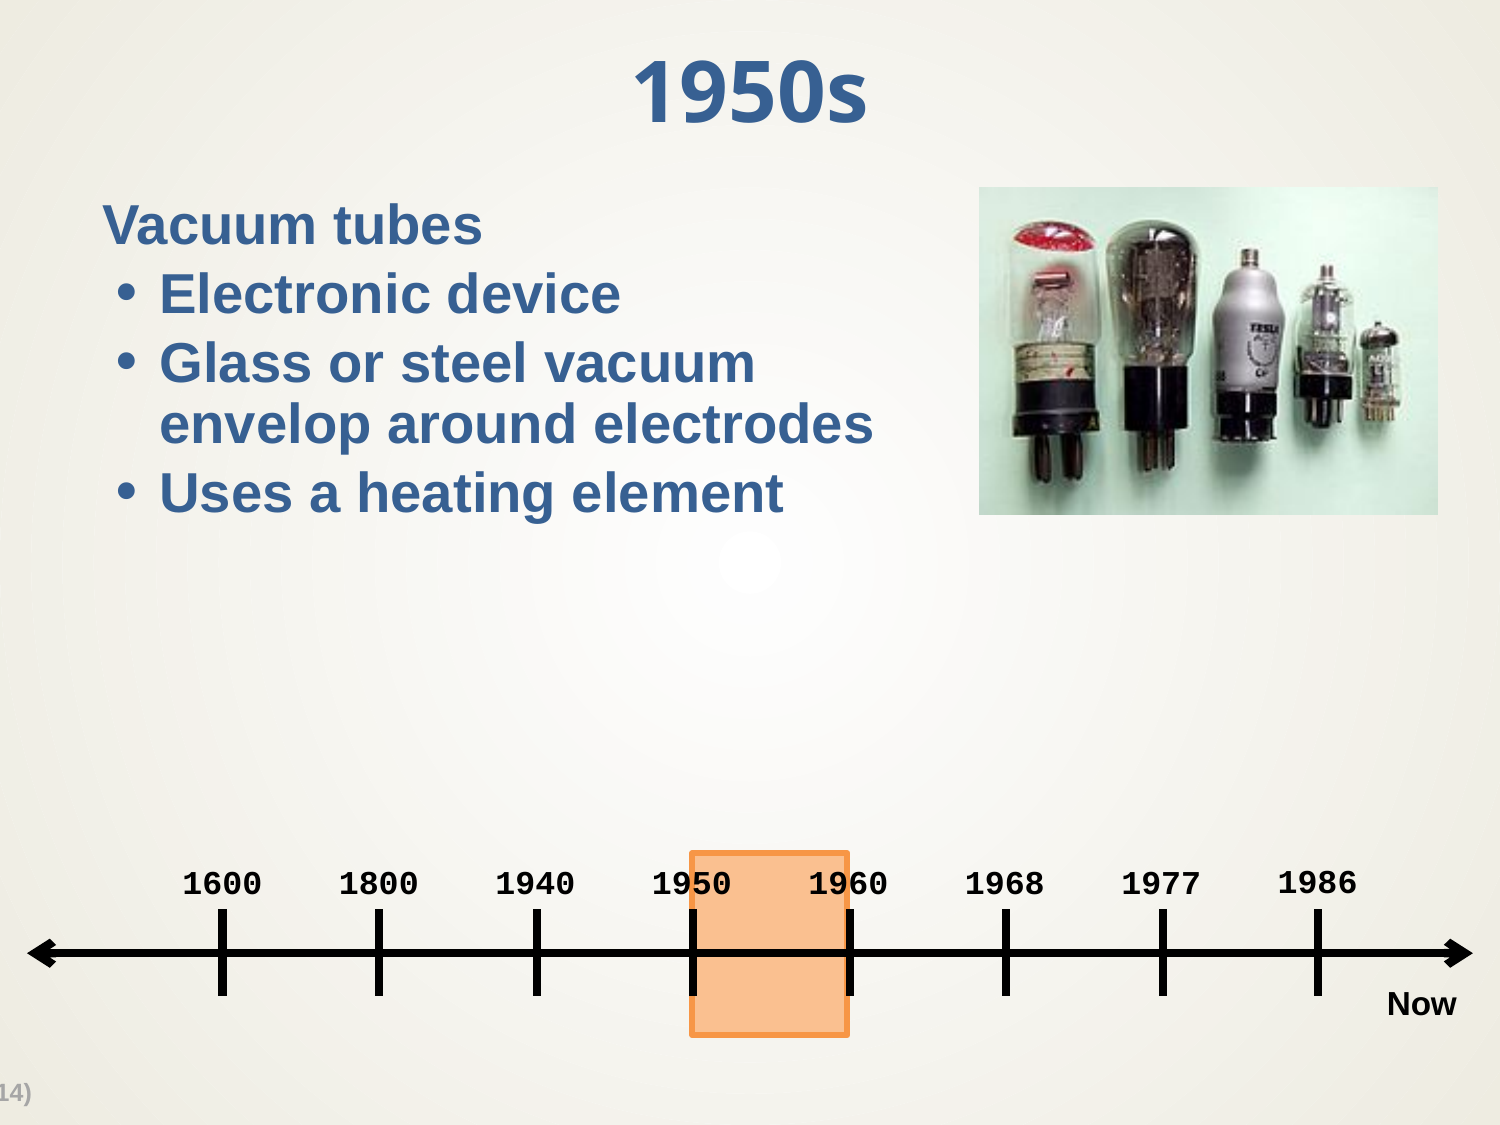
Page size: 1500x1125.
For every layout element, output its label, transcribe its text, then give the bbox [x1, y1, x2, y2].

picture [978, 187, 1438, 515]
title 1950s [0, 24, 1500, 166]
list Vacuum tubes Electronic device Glass or steel vacuum envelop around electrodes Uses a heating element [56, 187, 1444, 851]
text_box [26, 852, 1474, 1031]
